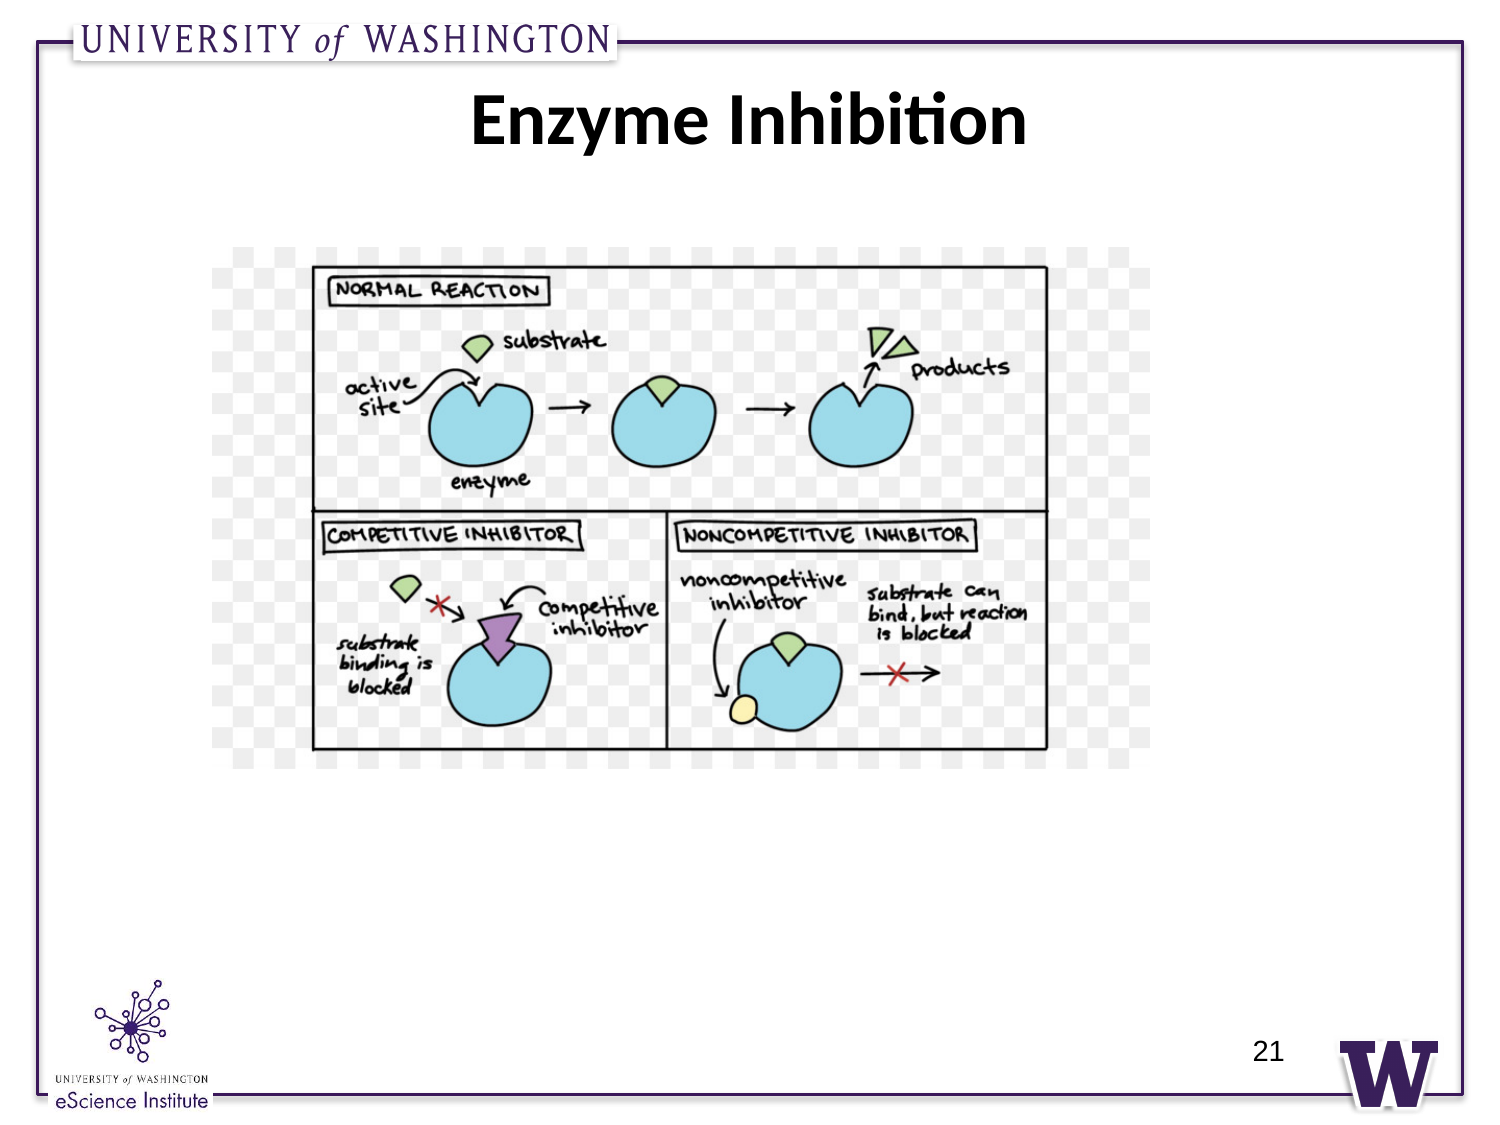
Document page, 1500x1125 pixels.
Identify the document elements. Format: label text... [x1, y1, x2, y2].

picture [212, 247, 1151, 769]
picture [48, 978, 213, 1113]
picture [1340, 1041, 1438, 1107]
title Enzyme Inhibition [75, 62, 1425, 200]
picture [81, 24, 609, 61]
slide_number 21 [1237, 1025, 1325, 1085]
